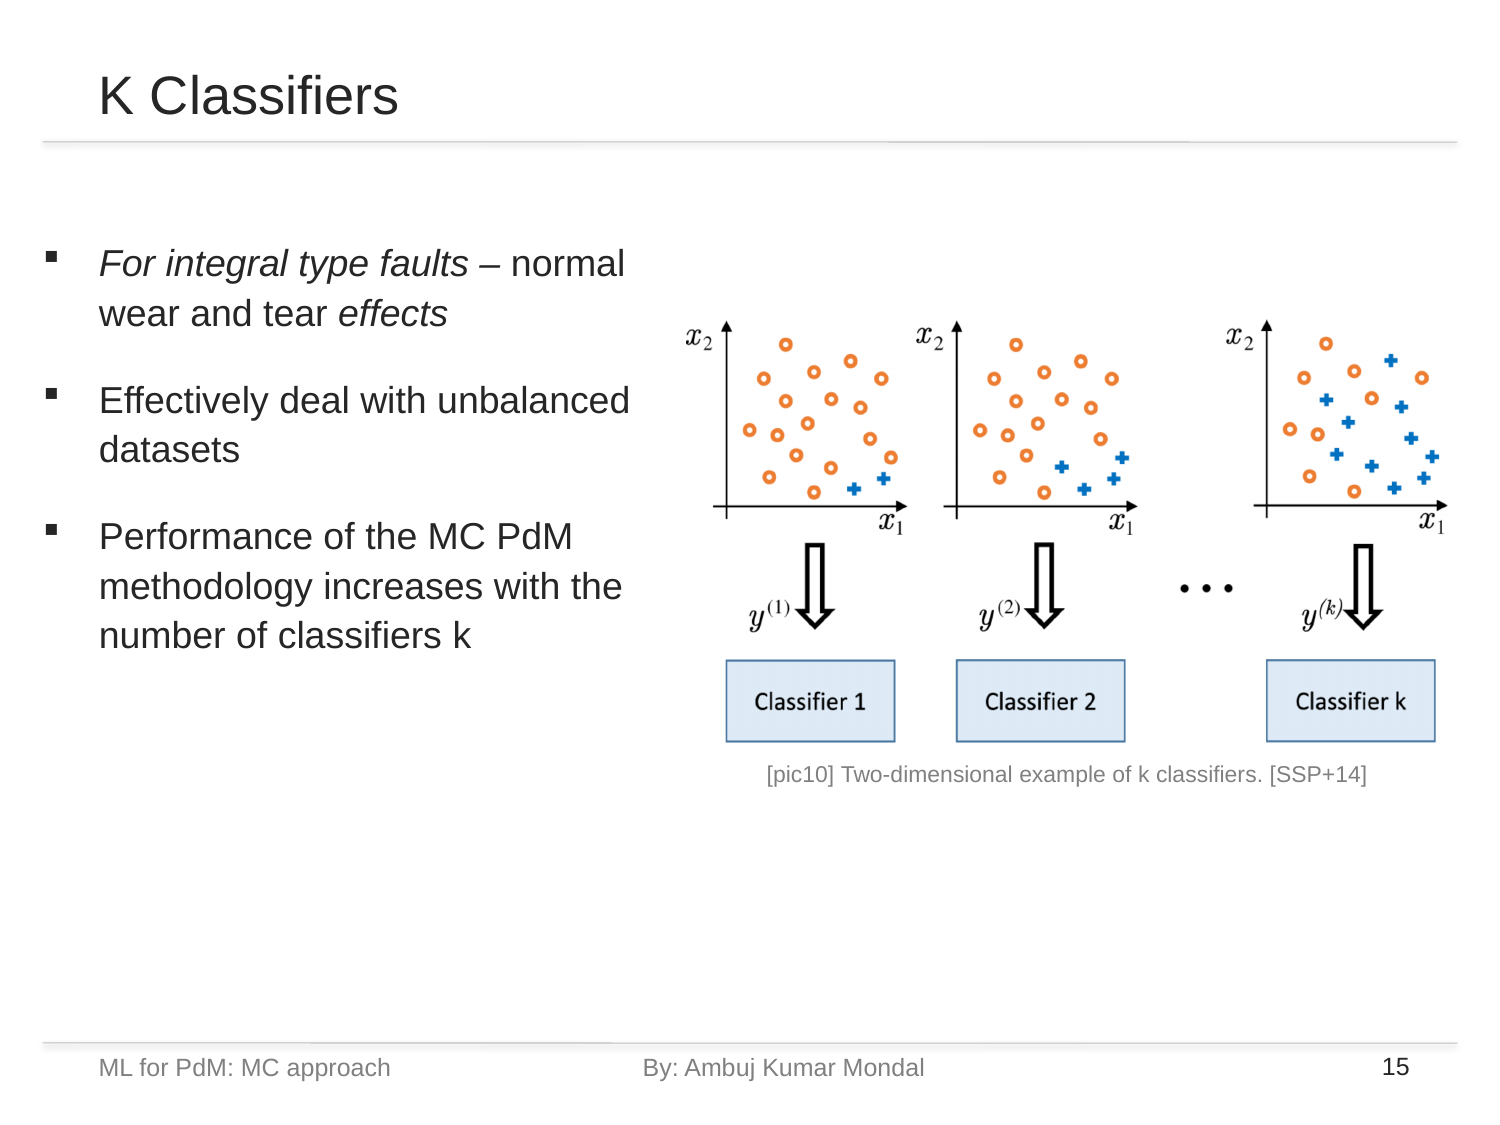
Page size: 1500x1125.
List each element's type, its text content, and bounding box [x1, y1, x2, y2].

picture [666, 302, 1474, 759]
list ML for PdM: MC approach By: Ambuj Kumar Mondal [42, 1043, 1200, 1080]
list For integral type faults – normal wear and tear effects Effectively deal with unbalanced datasets Performance of the MC PdM methodology increases with the number of classifiers k [42, 199, 668, 997]
title K Classifiers [42, 53, 1458, 126]
text_box [pic10] Two-dimensional example of k classifiers. [SSP+14] [751, 768, 1383, 795]
